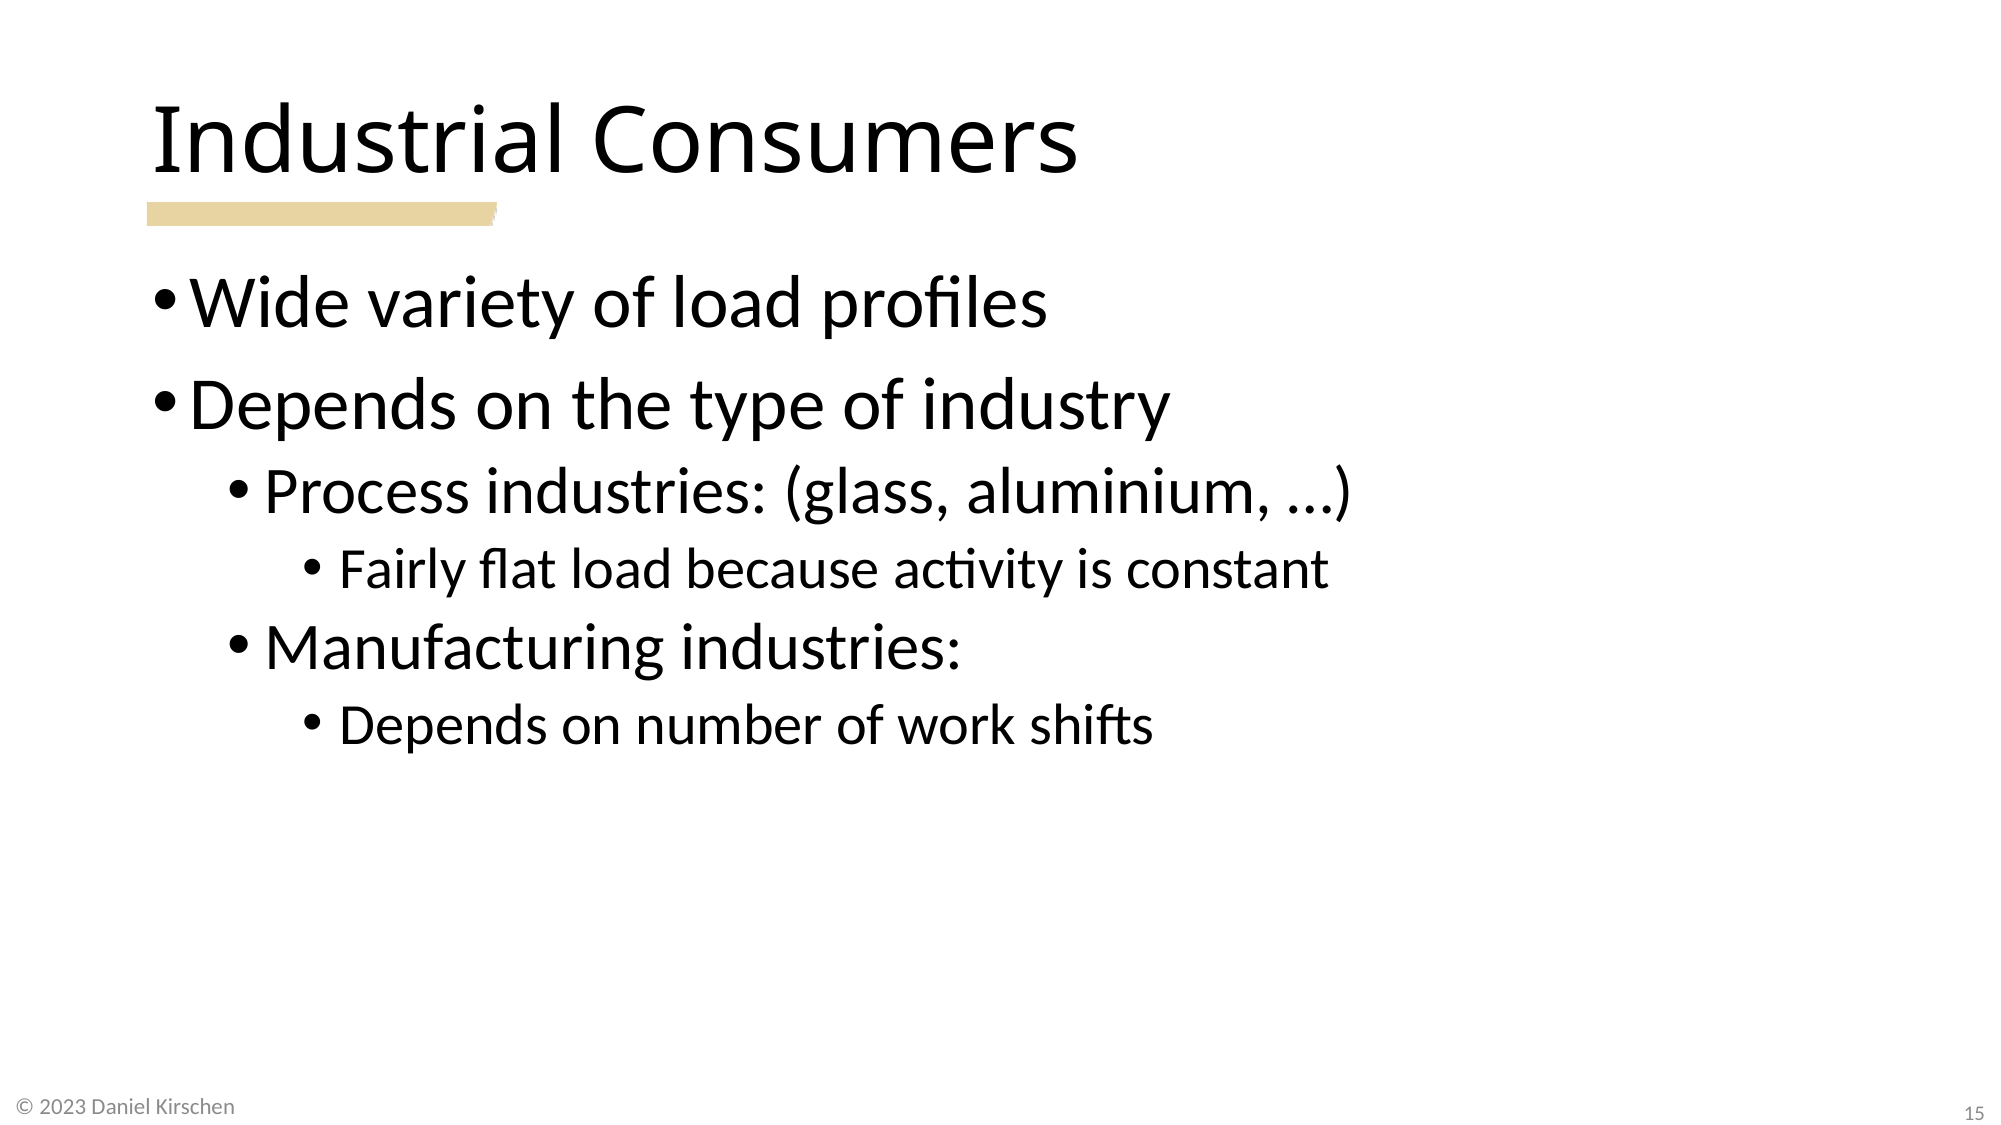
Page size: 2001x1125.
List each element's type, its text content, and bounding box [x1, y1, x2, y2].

slide_number © 2023 Daniel Kirschen [0, 1075, 517, 1125]
title Industrial Consumers [137, 59, 1863, 226]
slide_number 15 [1550, 1088, 2000, 1125]
list Wide variety of load profiles Depends on the type of industry Process industries: (glass, aluminium, …) Fairly flat load because activity is constant Manufacturing industries: Depends on number of work shifts [137, 255, 1863, 1014]
